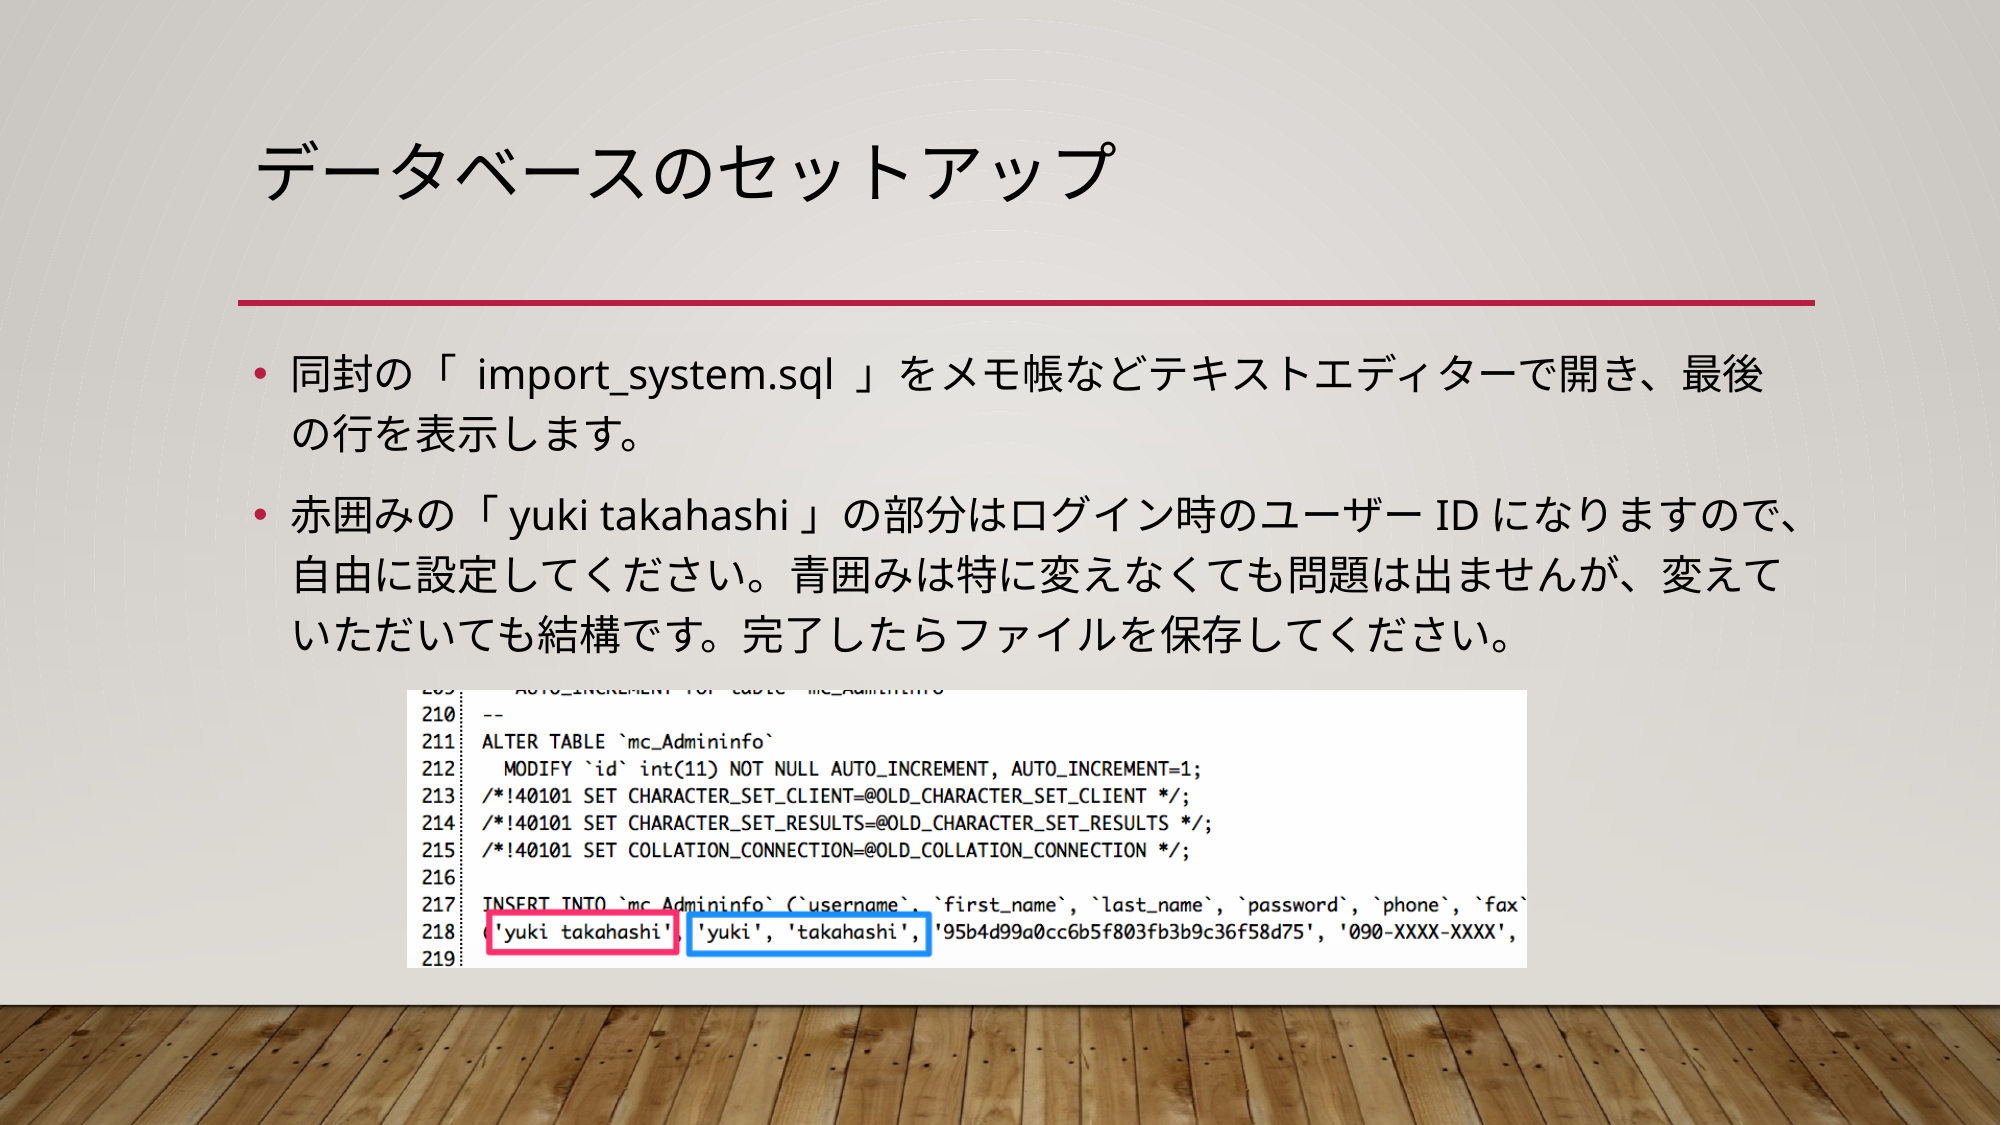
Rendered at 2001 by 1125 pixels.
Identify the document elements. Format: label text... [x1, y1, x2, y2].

picture [0, 1005, 2000, 1125]
title データベースのセットアップ [238, 131, 1814, 305]
list 同封の「 import_system.sql 」をメモ帳などテキストエディターで開き、最後の行を表示します。 赤囲みの「yuki takahashi」の部分はログイン時のユーザーIDになりますので、自由に設定してください。青囲みは特に変えなくても問題は出ませんが、変えていただいても結構です。完了したらファイルを保存してください。 [238, 330, 1814, 897]
picture [407, 689, 1527, 968]
